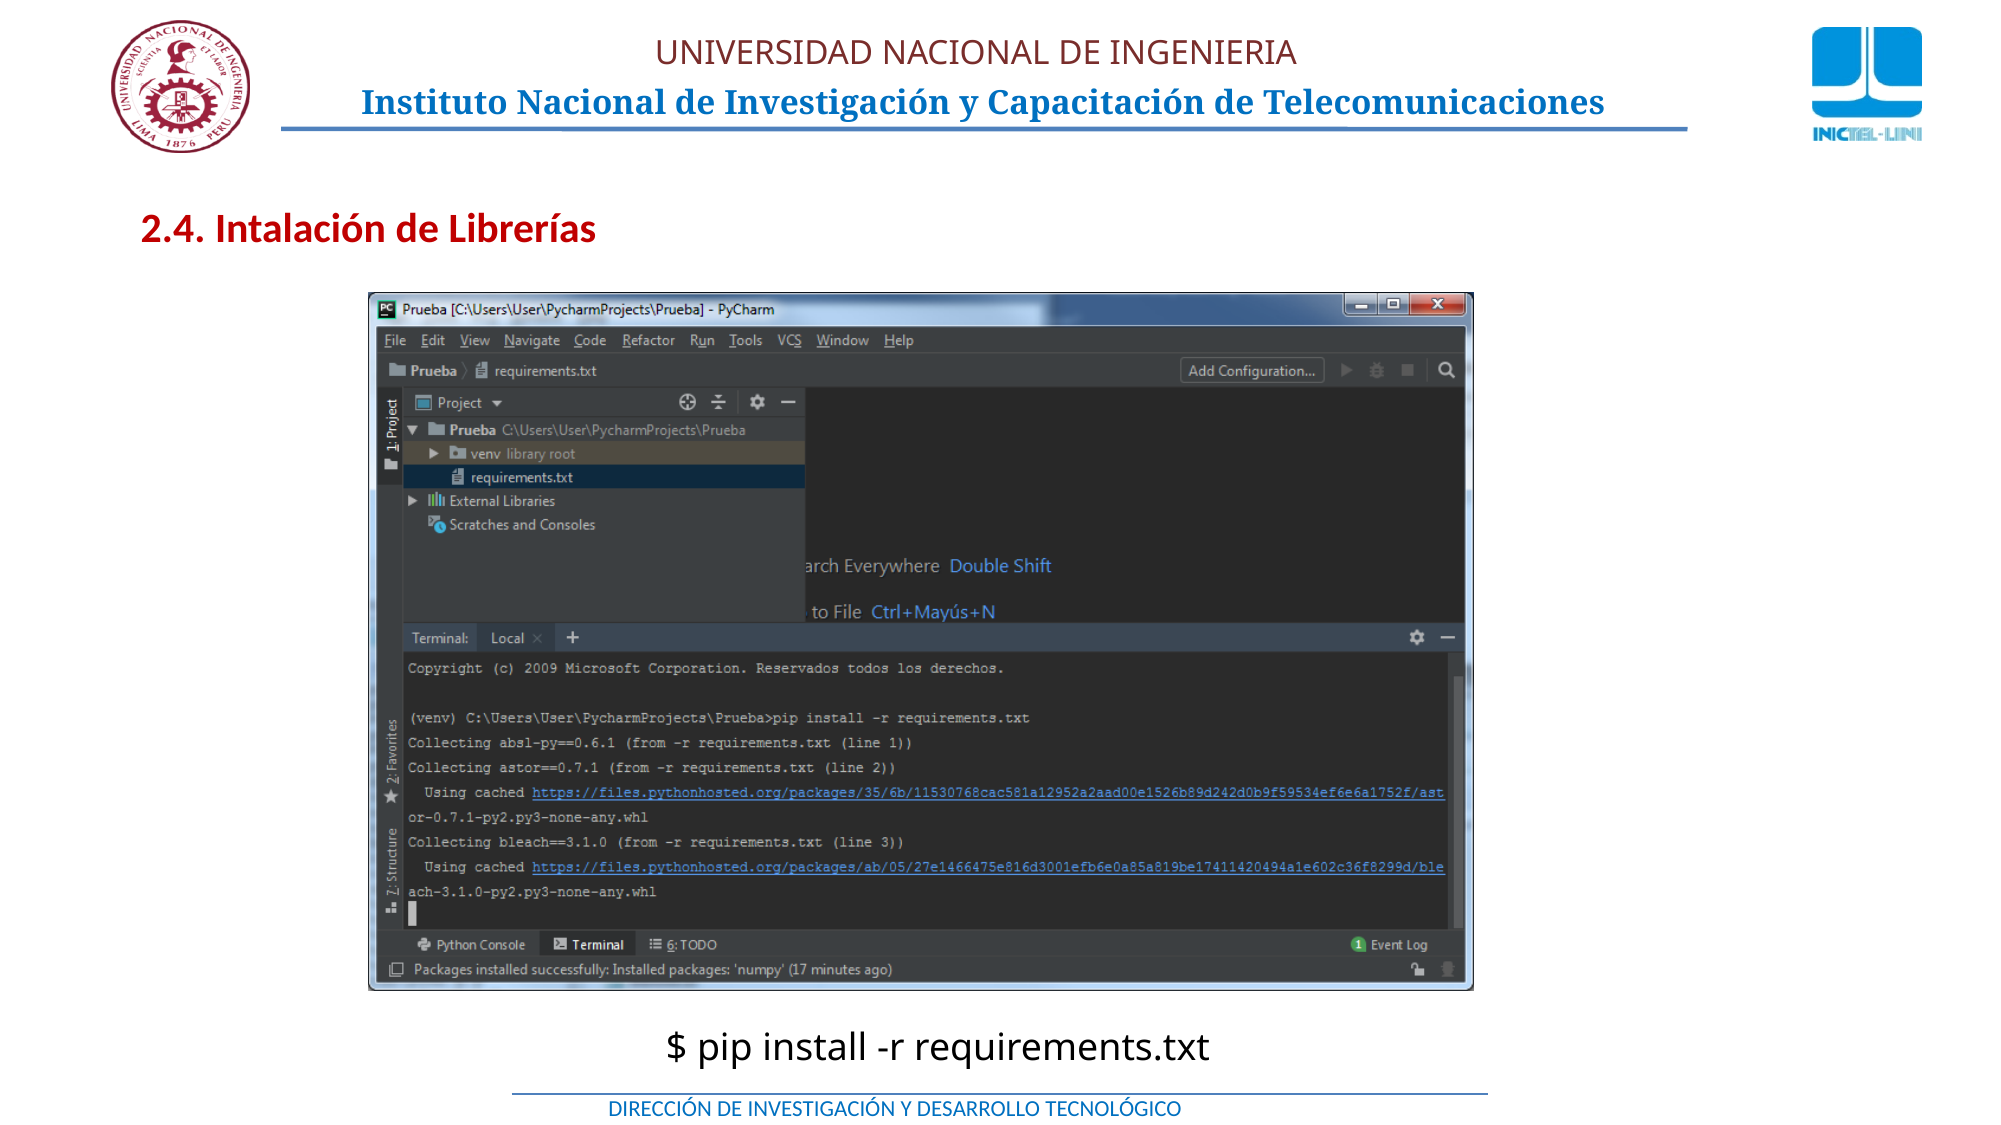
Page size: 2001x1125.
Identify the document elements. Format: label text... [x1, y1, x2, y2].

picture [1912, 27, 1922, 33]
picture [1812, 27, 1922, 101]
text_box 2.4. Intalación de Librerías [125, 193, 612, 258]
picture [1812, 109, 1922, 141]
text_box $ pip install -r requirements.txt [651, 1015, 1226, 1076]
picture [111, 20, 250, 153]
picture [1812, 27, 1821, 38]
picture [368, 291, 1474, 992]
